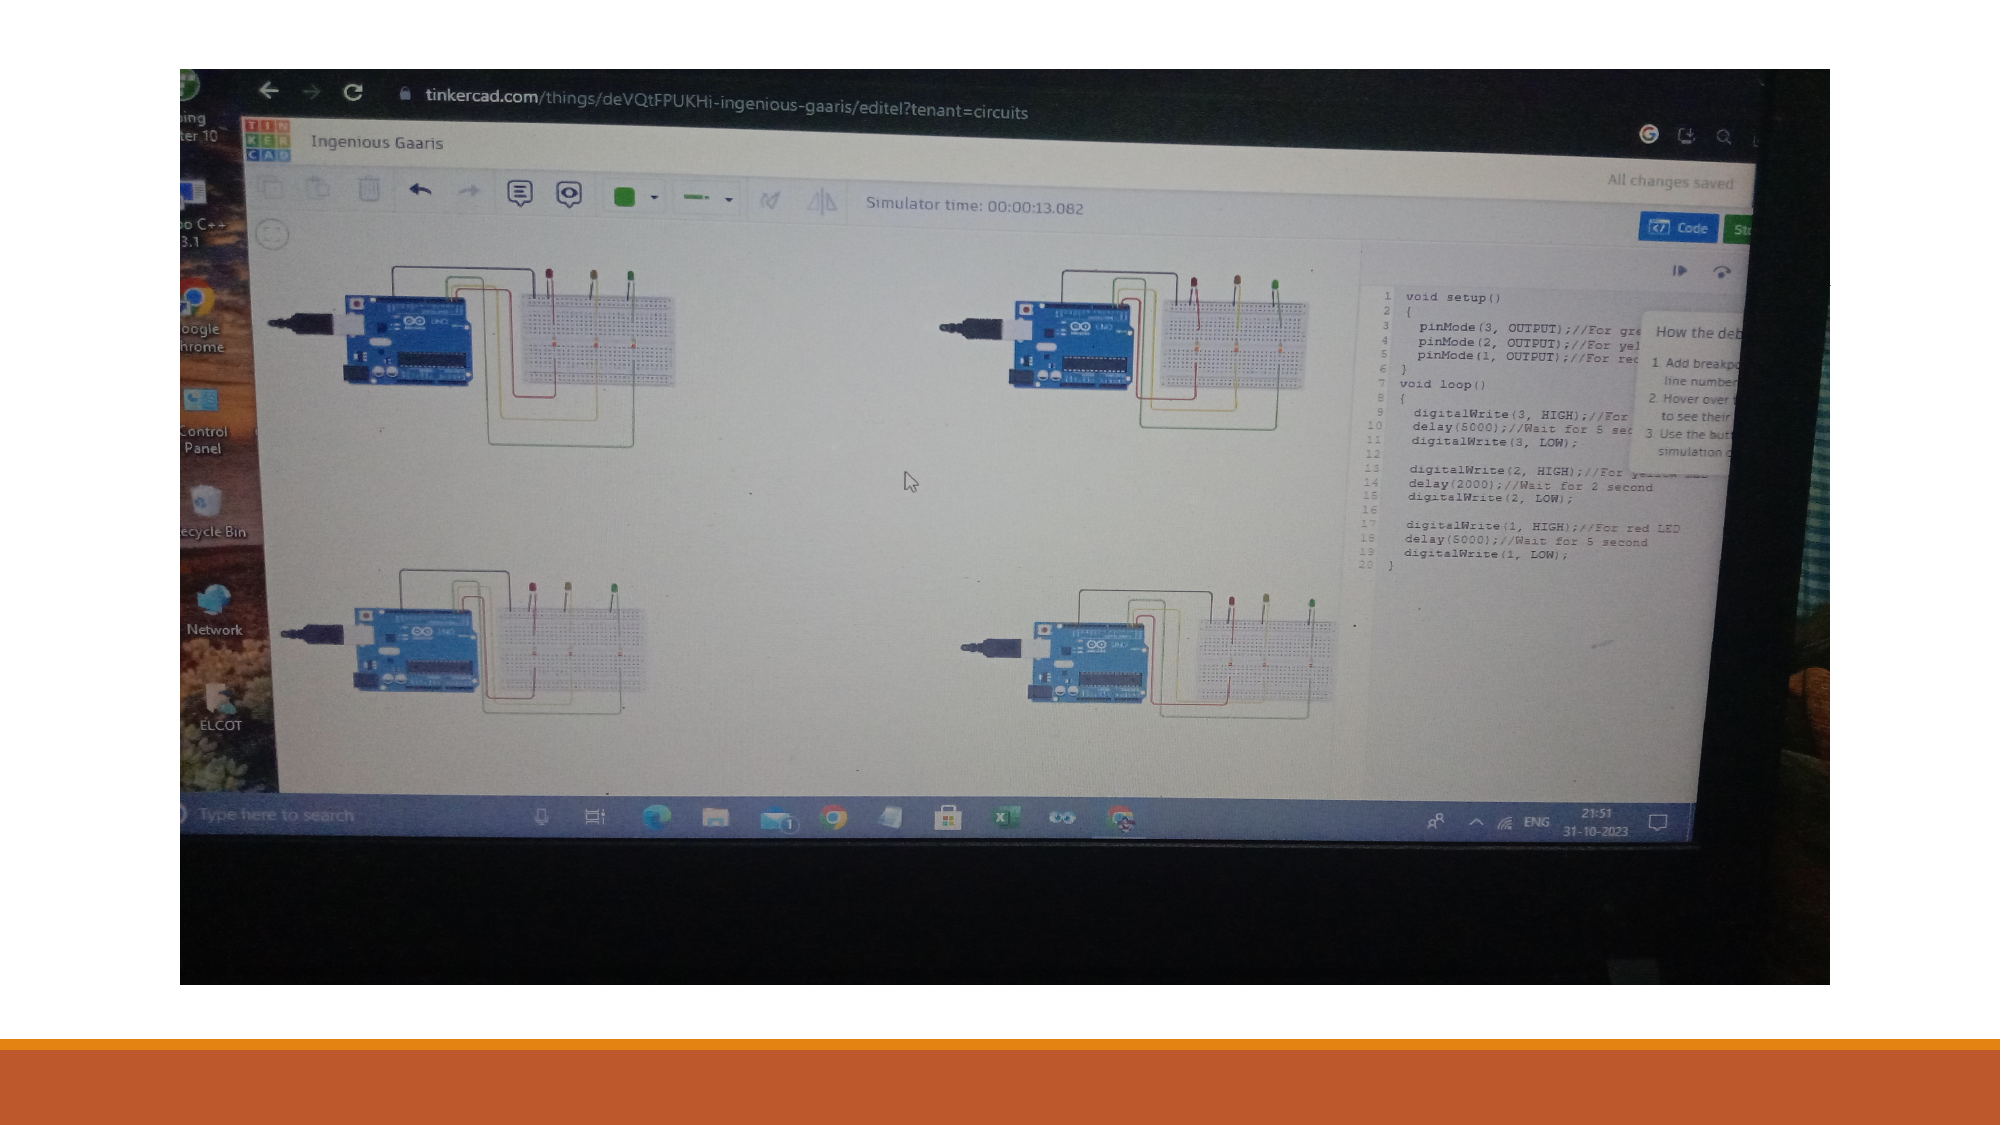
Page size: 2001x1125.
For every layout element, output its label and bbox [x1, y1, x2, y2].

list [179, 68, 1831, 986]
